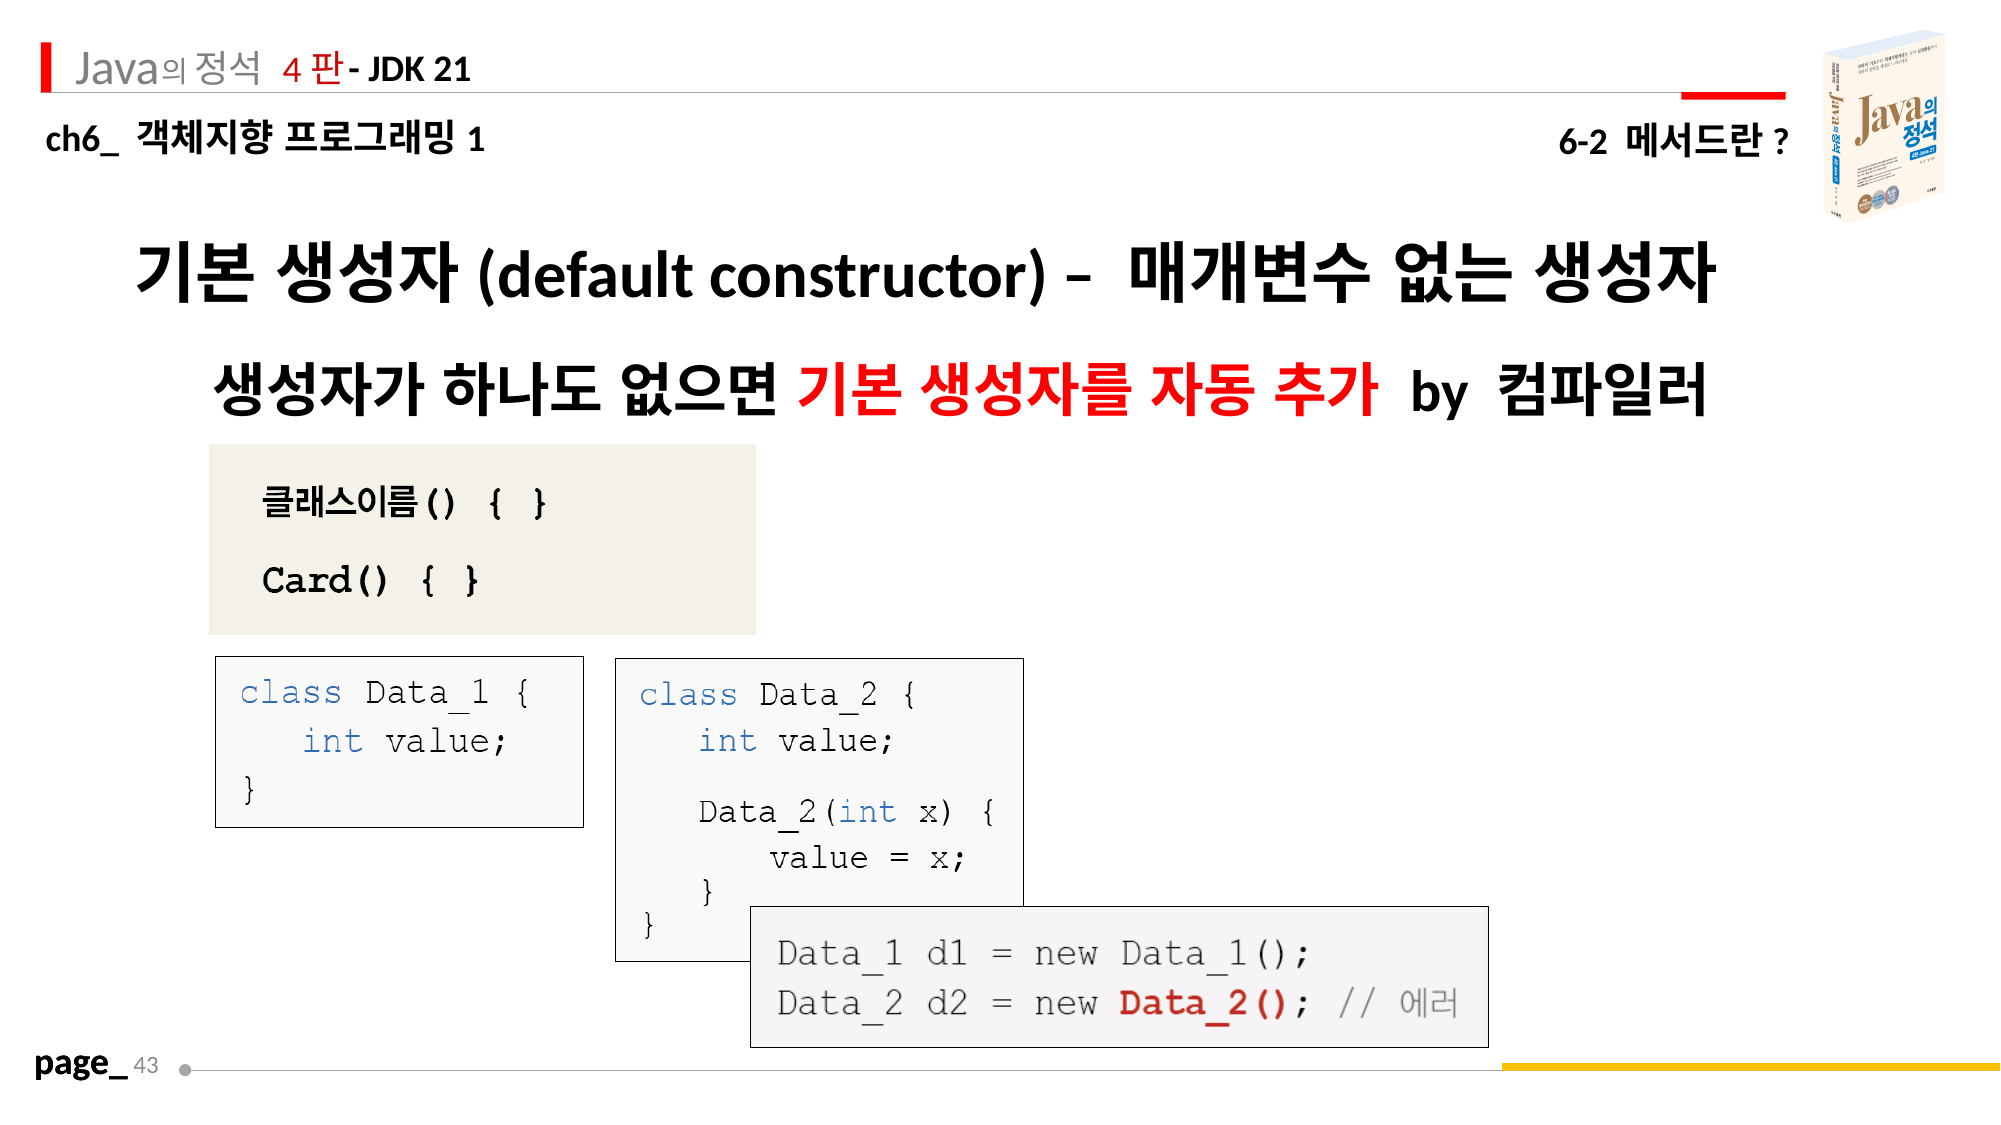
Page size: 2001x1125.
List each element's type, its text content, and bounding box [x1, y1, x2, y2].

text_box 생성자가 하나도 없으면 기본 생성자를 자동 추가 by 컴파일러 [197, 345, 1804, 431]
picture [615, 658, 1489, 1048]
text_box 6-2 메서드란? [1415, 109, 1805, 169]
text_box page_ [19, 1030, 145, 1090]
picture [1819, 26, 1950, 228]
picture [209, 444, 756, 635]
text_box 기본 생성자(default constructor) – 매개변수 없는 생성자 [119, 223, 1786, 318]
slide_number 43 [106, 1033, 174, 1094]
picture [215, 656, 584, 828]
